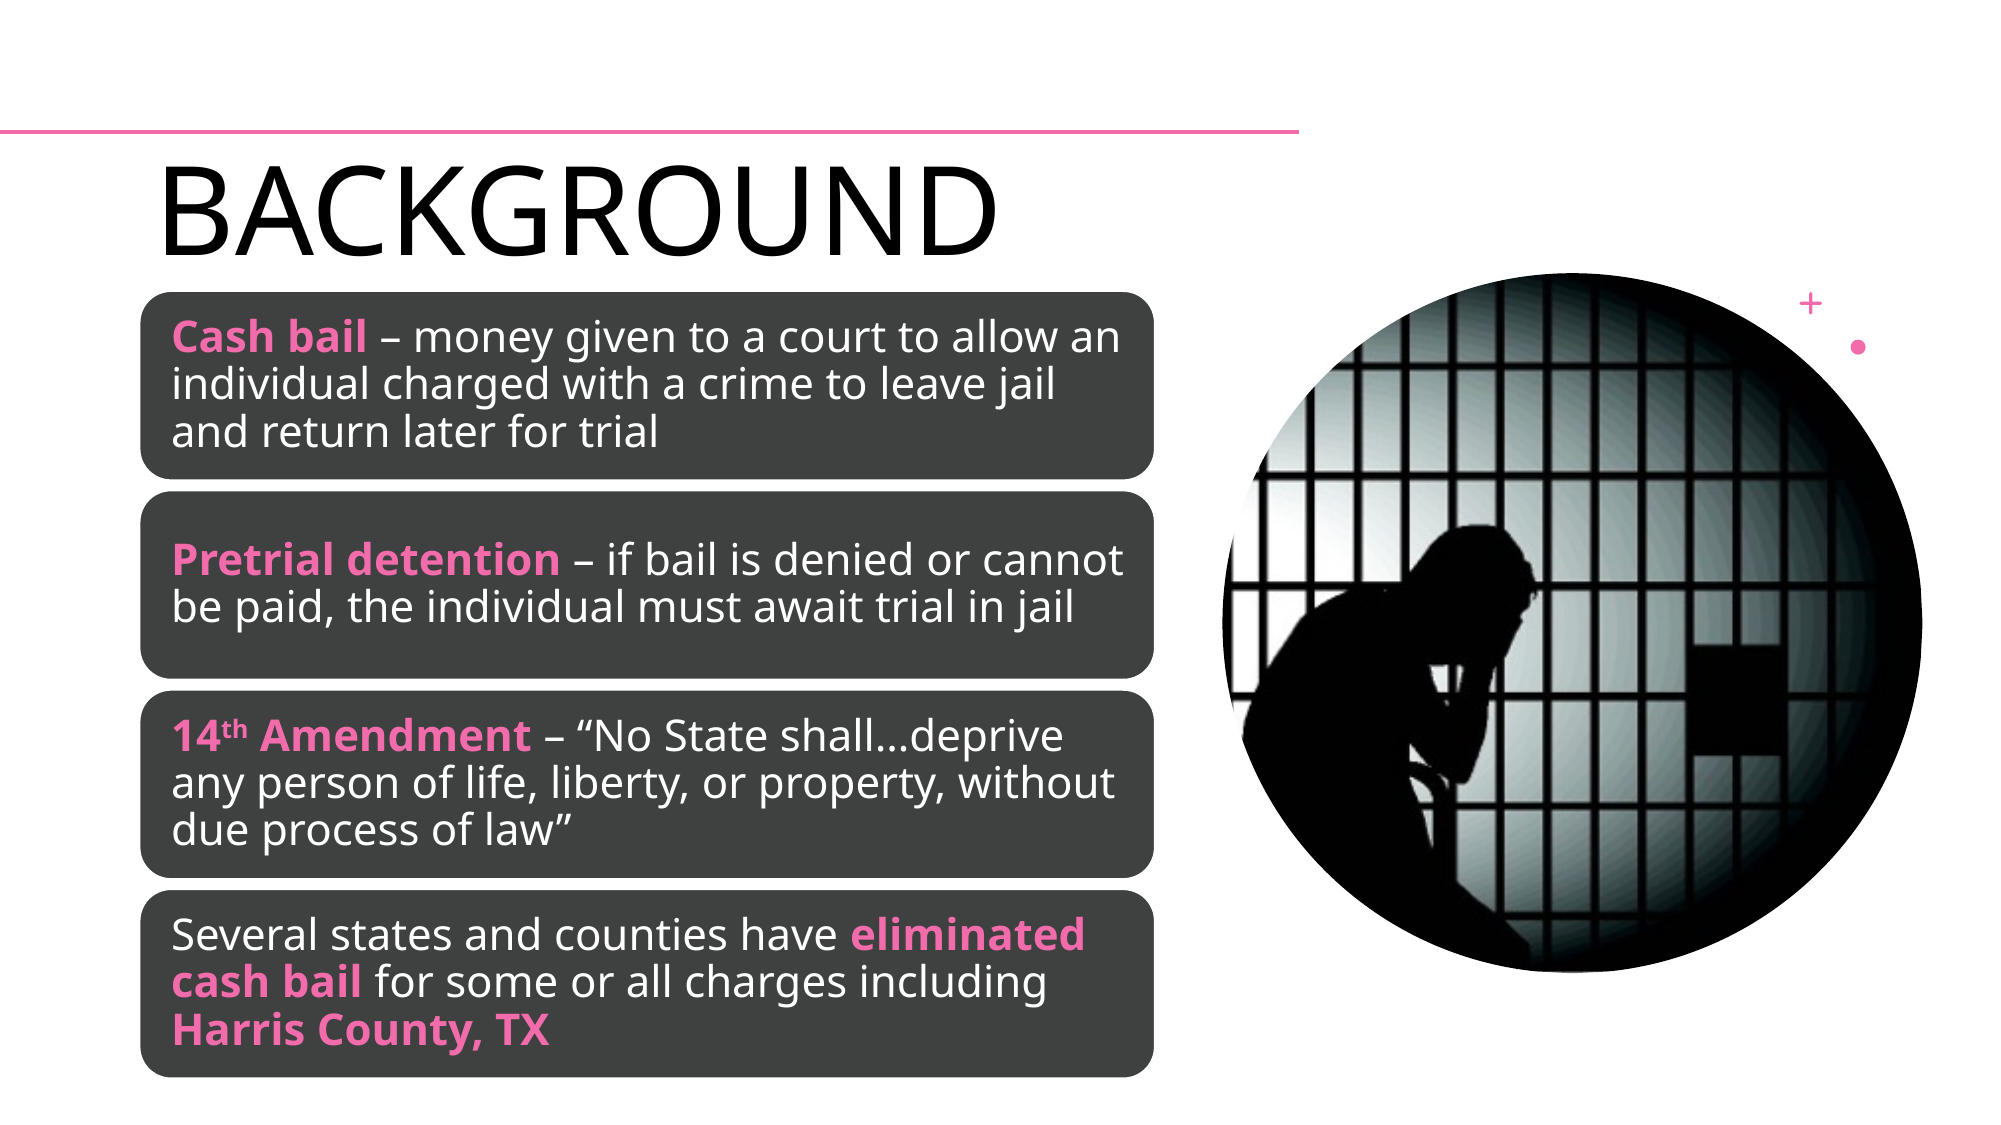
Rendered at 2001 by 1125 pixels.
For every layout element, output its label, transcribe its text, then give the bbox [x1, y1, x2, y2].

picture [1222, 273, 1923, 974]
title Background [139, 133, 1023, 273]
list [139, 273, 1155, 1097]
